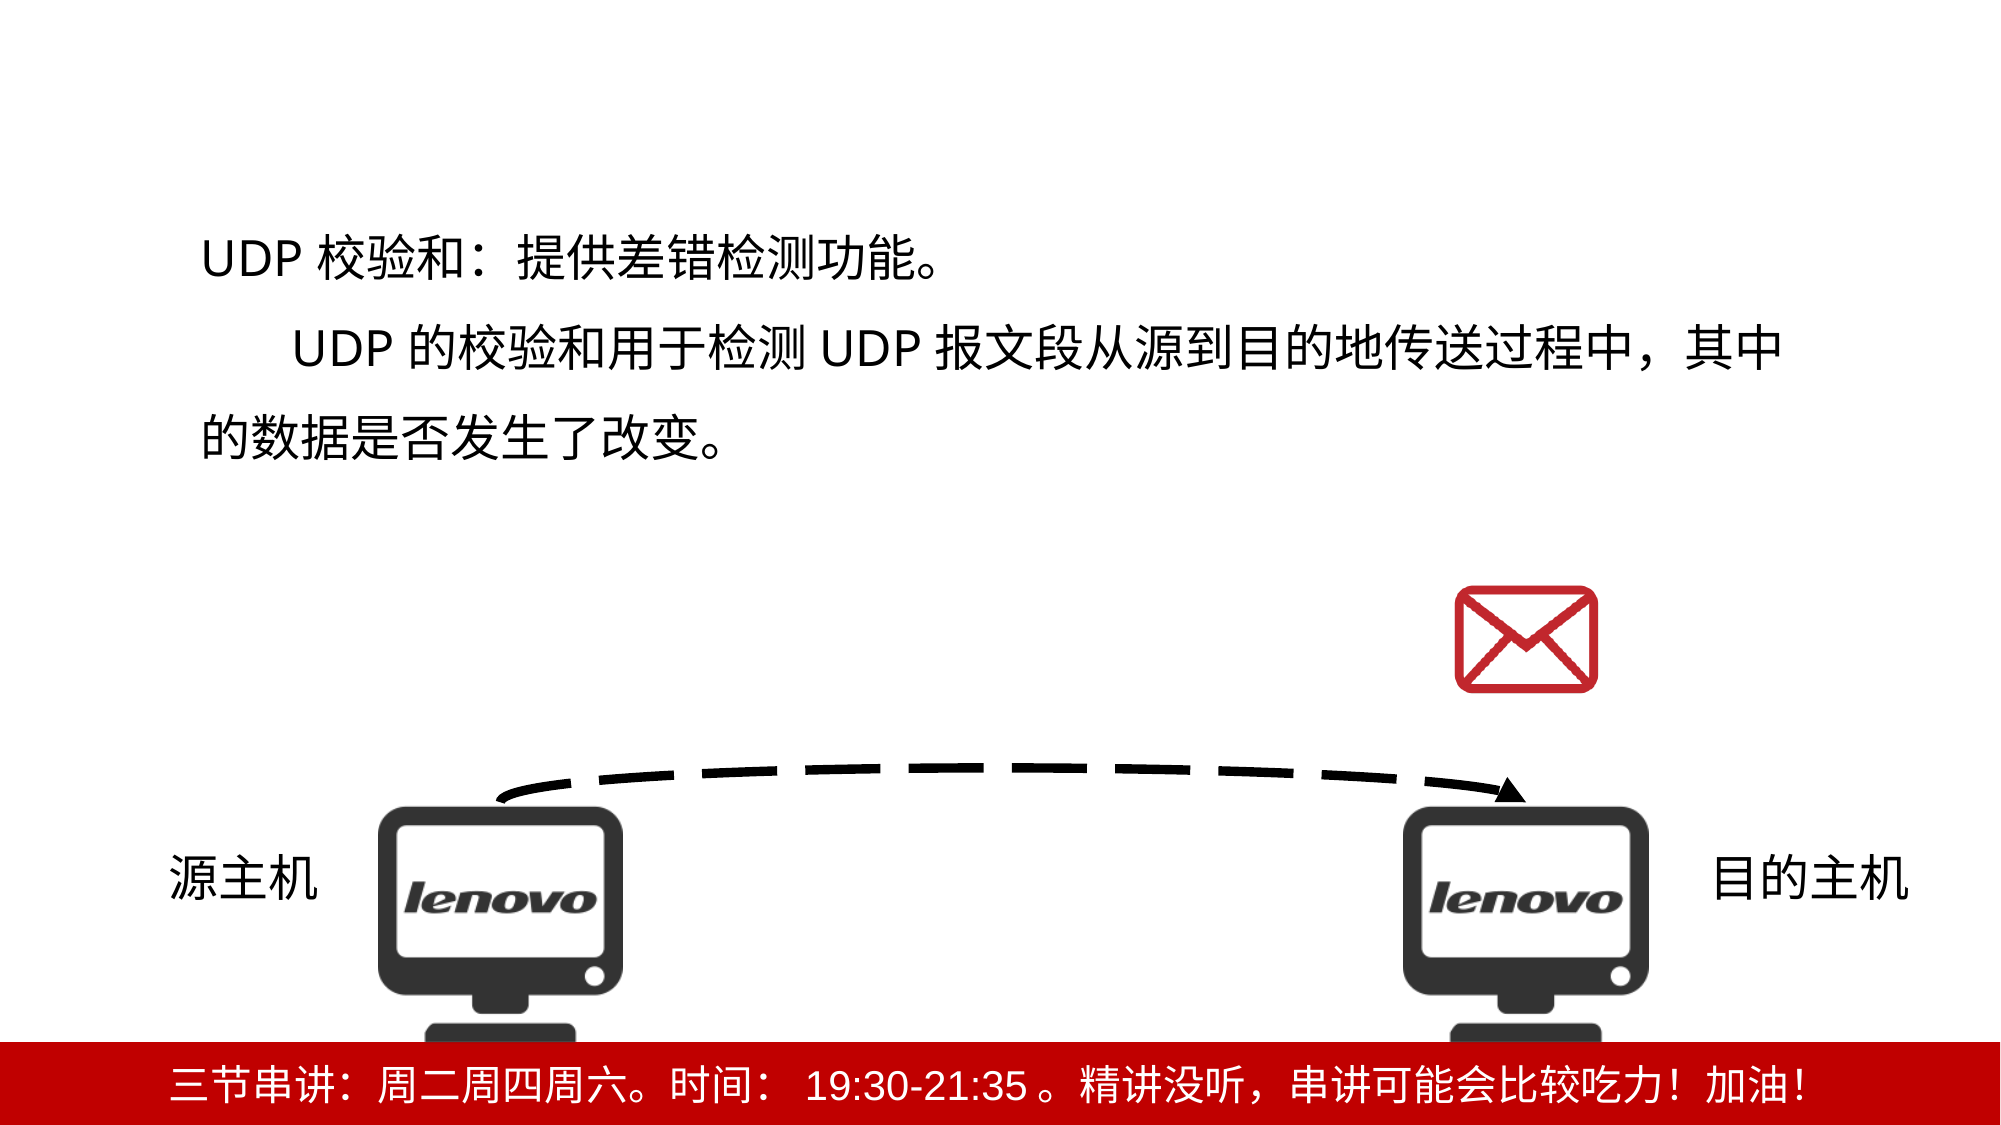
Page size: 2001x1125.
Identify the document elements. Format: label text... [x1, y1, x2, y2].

picture [377, 802, 623, 1047]
picture [1403, 802, 1649, 1047]
text_box UDP校验和：提供差错检测功能。 UDP的校验和用于检测UDP报文段从源到目的地传送过程中，其中的数据是否发生了改变。 [186, 188, 1835, 474]
text_box 目的主机 [1695, 839, 1951, 914]
picture [1444, 557, 1608, 721]
text_box 源主机 [153, 839, 346, 914]
